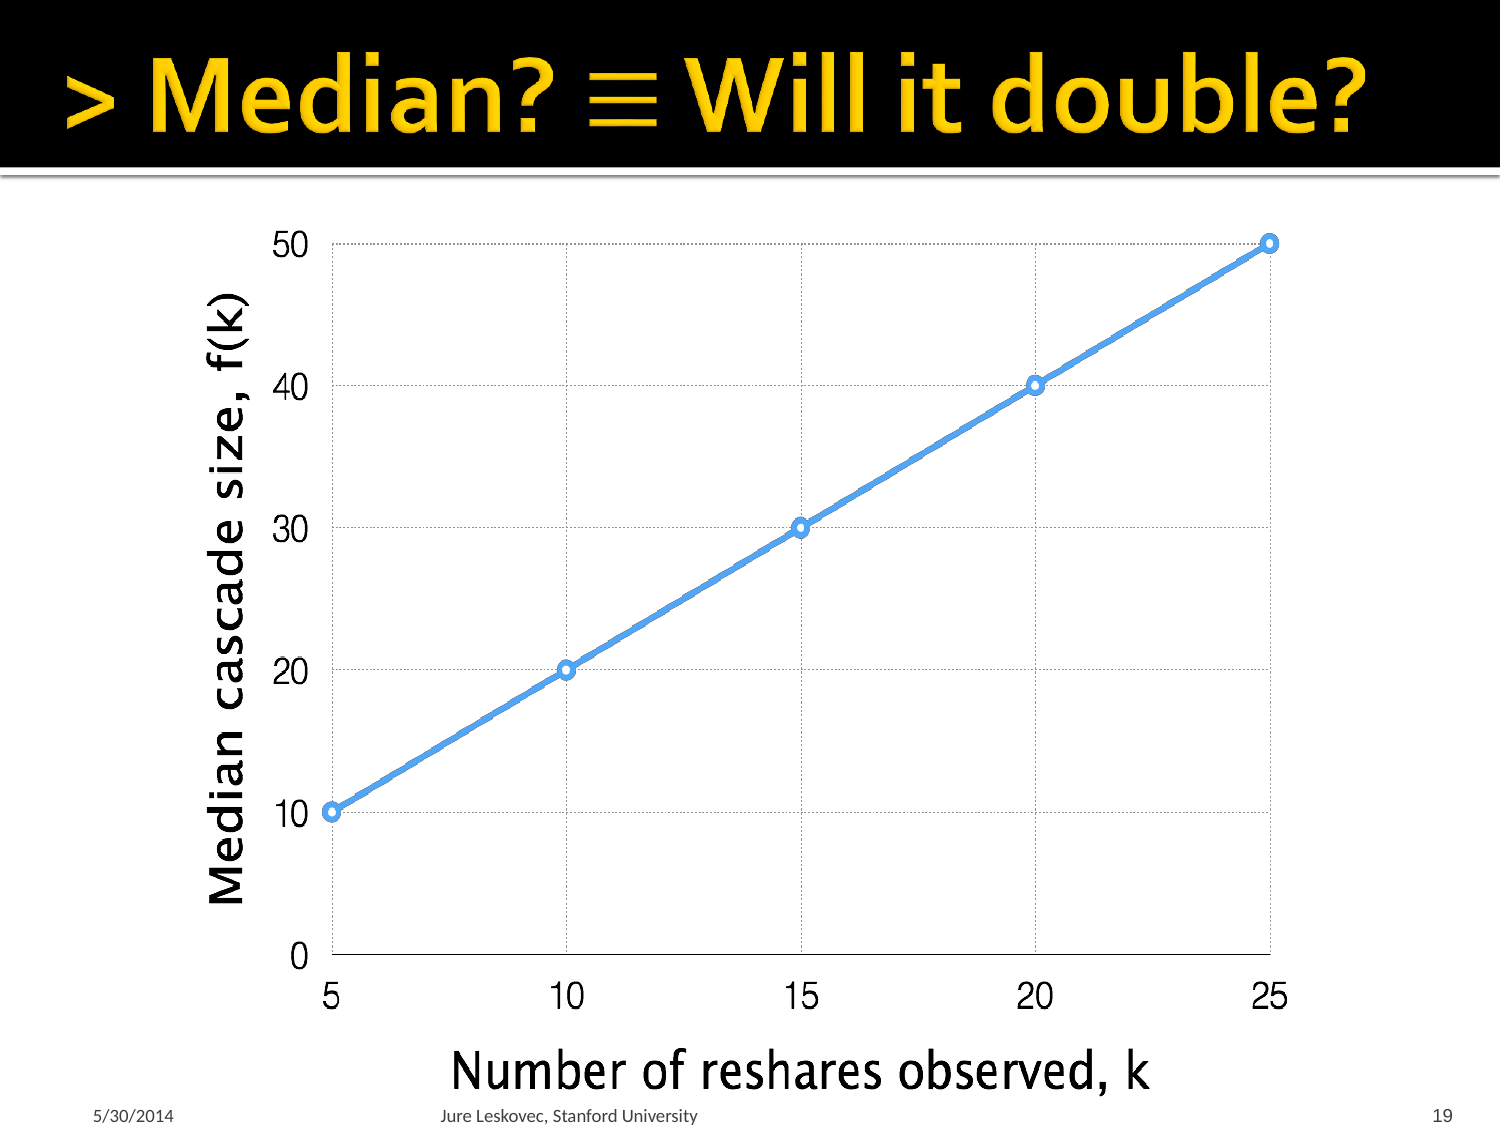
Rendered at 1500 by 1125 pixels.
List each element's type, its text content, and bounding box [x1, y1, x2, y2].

text_box [199, 199, 1288, 1100]
text_box 5/30/2014 [90, 1104, 177, 1125]
text_box Jure Leskovec, Stanford University [438, 1104, 703, 1125]
slide_number ‹#› [1428, 1104, 1455, 1125]
text_box [0, 0, 1500, 168]
picture [0, 175, 1500, 183]
text_box [66, 51, 1366, 134]
